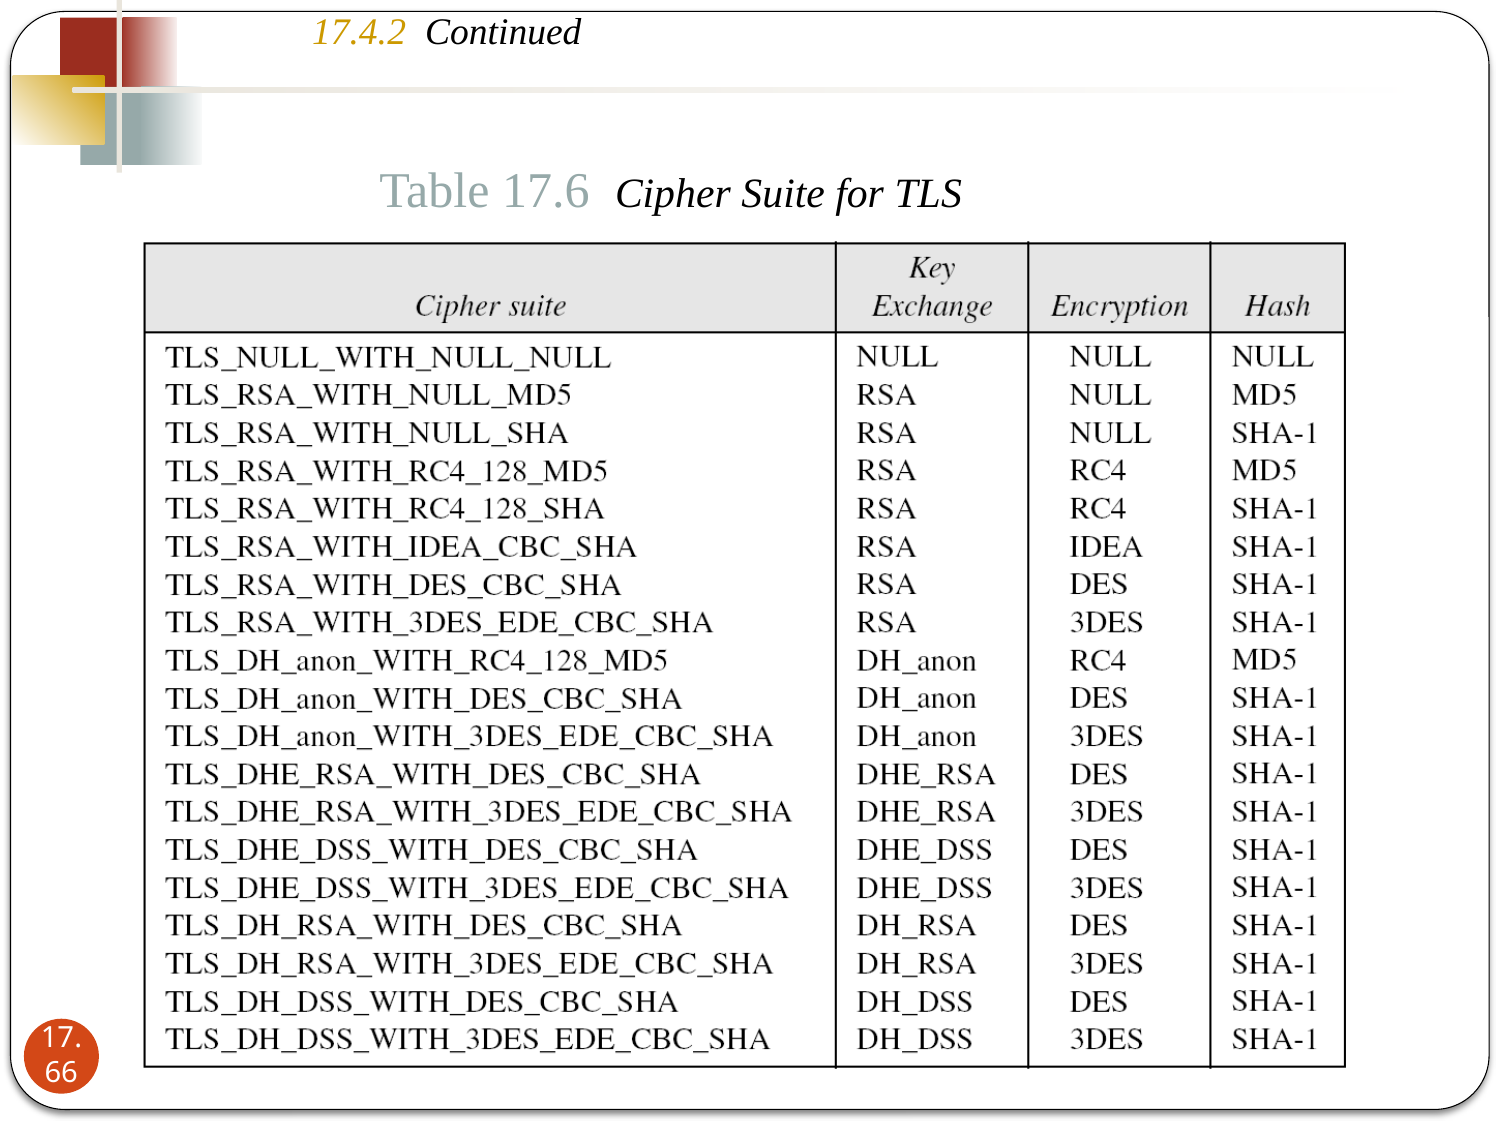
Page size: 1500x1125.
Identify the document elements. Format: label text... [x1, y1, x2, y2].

text_box [116, 0, 122, 87]
text_box 17.4.2 Continued [297, 0, 597, 60]
picture [127, 231, 1376, 1076]
text_box [72, 87, 1423, 93]
text_box [141, 93, 202, 165]
text_box [60, 17, 116, 86]
text_box Table 17.6 Cipher Suite for TLS [364, 149, 978, 225]
slide_number 17.66 [23, 1018, 99, 1094]
text_box [122, 17, 177, 86]
text_box [122, 93, 141, 165]
text_box [116, 93, 122, 173]
text_box [80, 93, 116, 165]
text_box [12, 75, 105, 145]
